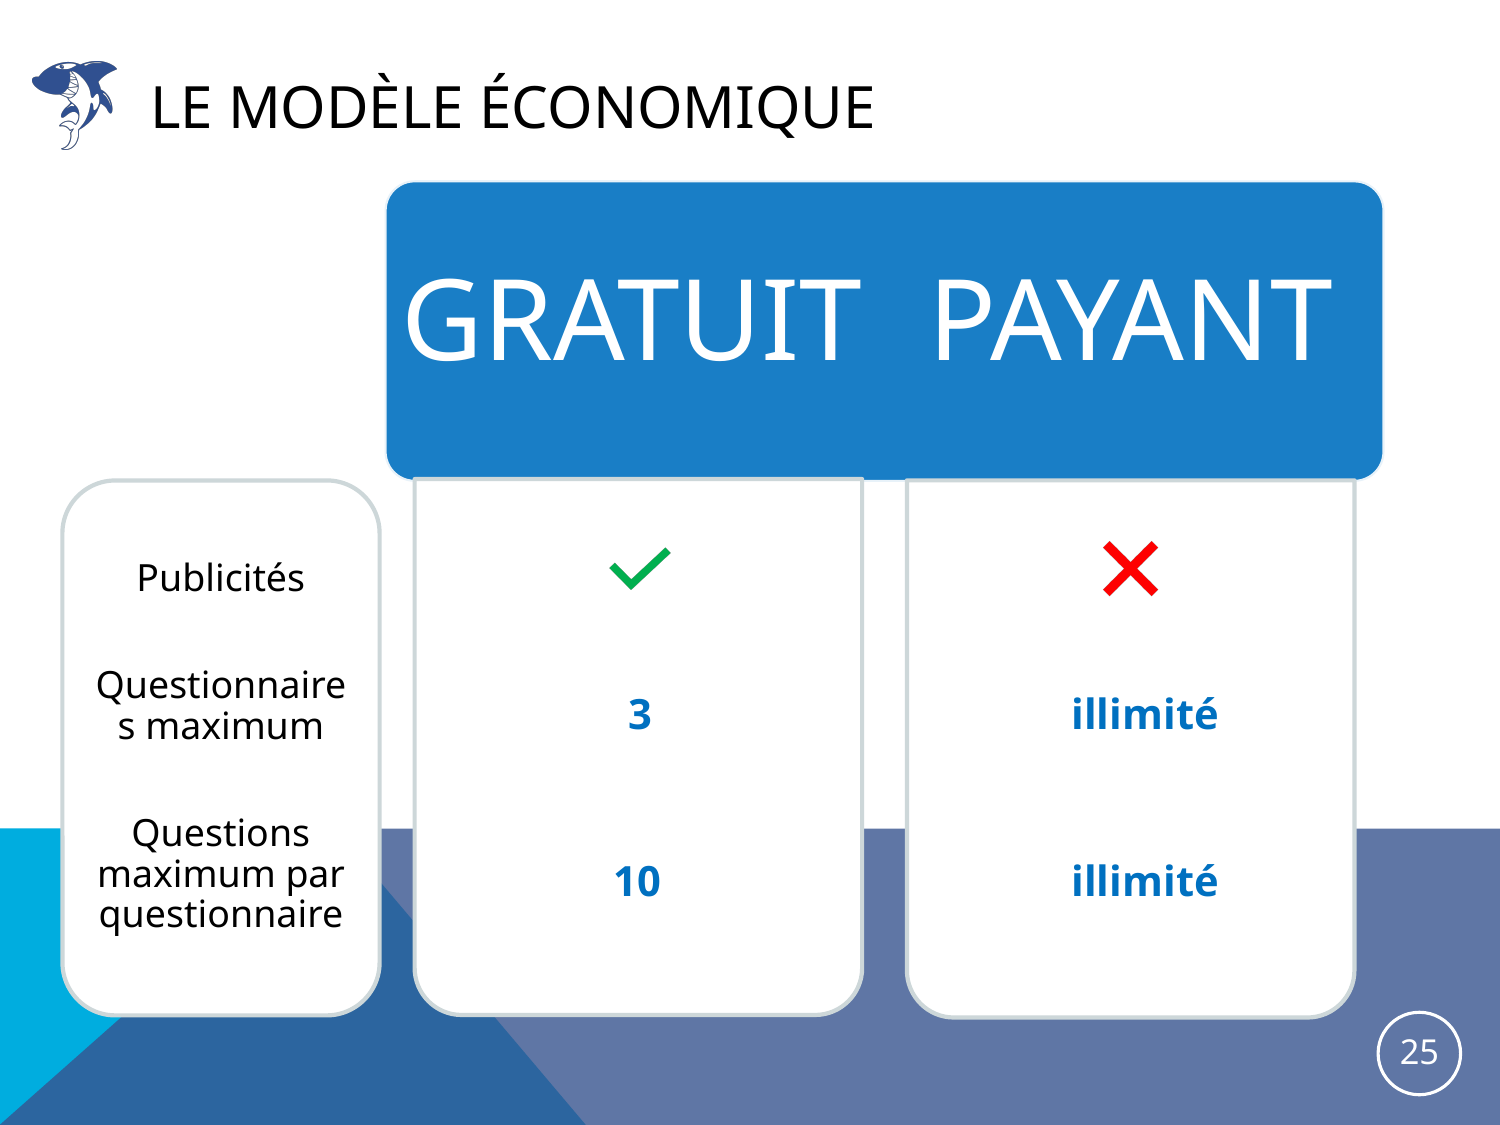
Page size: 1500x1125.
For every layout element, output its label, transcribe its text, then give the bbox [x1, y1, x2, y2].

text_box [62, 480, 380, 1016]
title LE MODÈLE ÉCONOMIQUE [135, 60, 1369, 150]
picture [608, 537, 672, 601]
picture [30, 61, 120, 151]
slide_number 25 [1376, 1010, 1463, 1097]
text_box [384, 179, 1385, 1018]
picture [1093, 531, 1169, 607]
